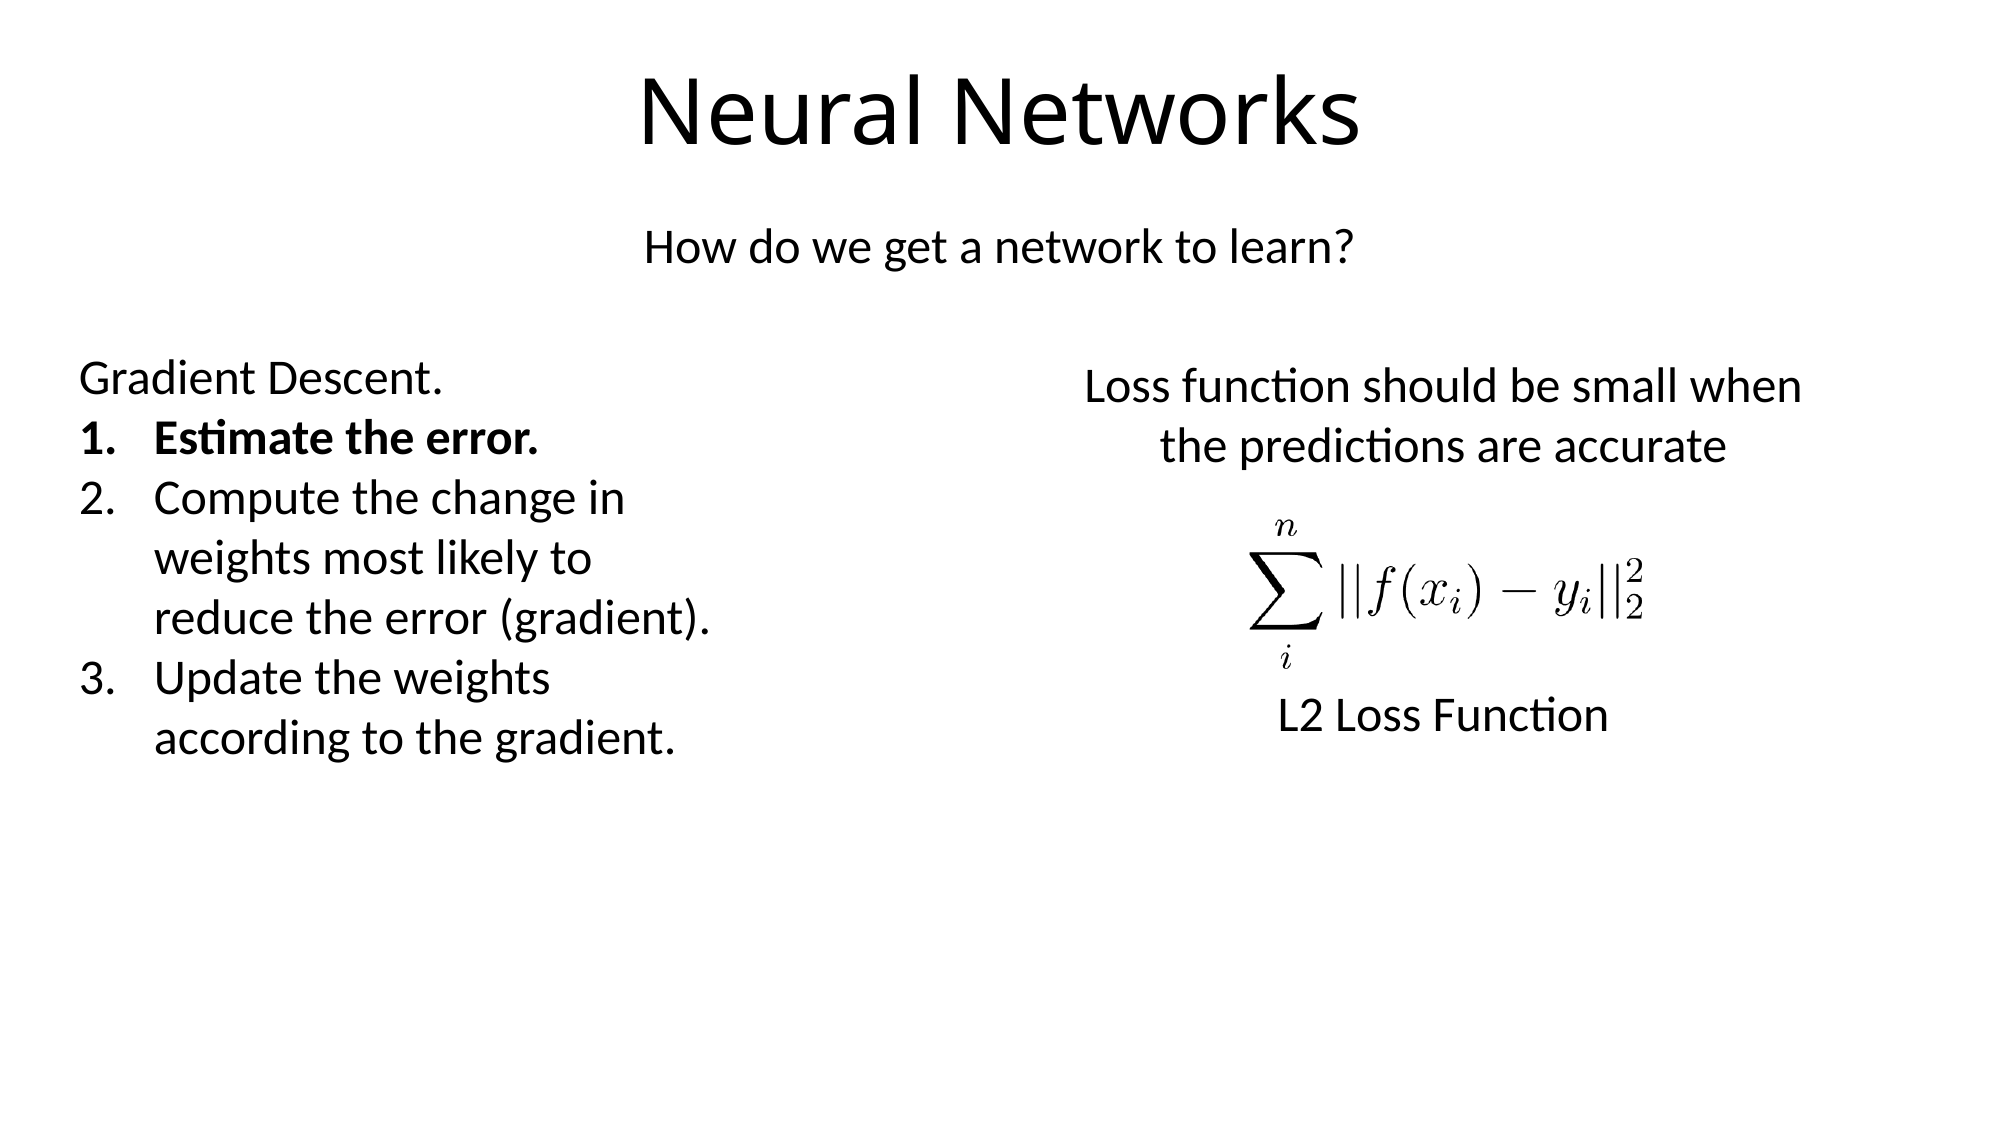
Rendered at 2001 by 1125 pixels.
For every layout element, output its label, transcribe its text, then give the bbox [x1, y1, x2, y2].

text_box L2 Loss Function [1262, 674, 1625, 749]
picture [1246, 519, 1642, 669]
text_box Gradient Descent. Estimate the error. Compute the change in weights most likely to reduce the error (gradient). Update the weights according to the gradient. [64, 336, 733, 772]
text_box How do we get a network to learn? [628, 205, 1371, 281]
title Neural Networks [137, 5, 1863, 224]
text_box Loss function should be small when the predictions are accurate [1045, 345, 1843, 480]
